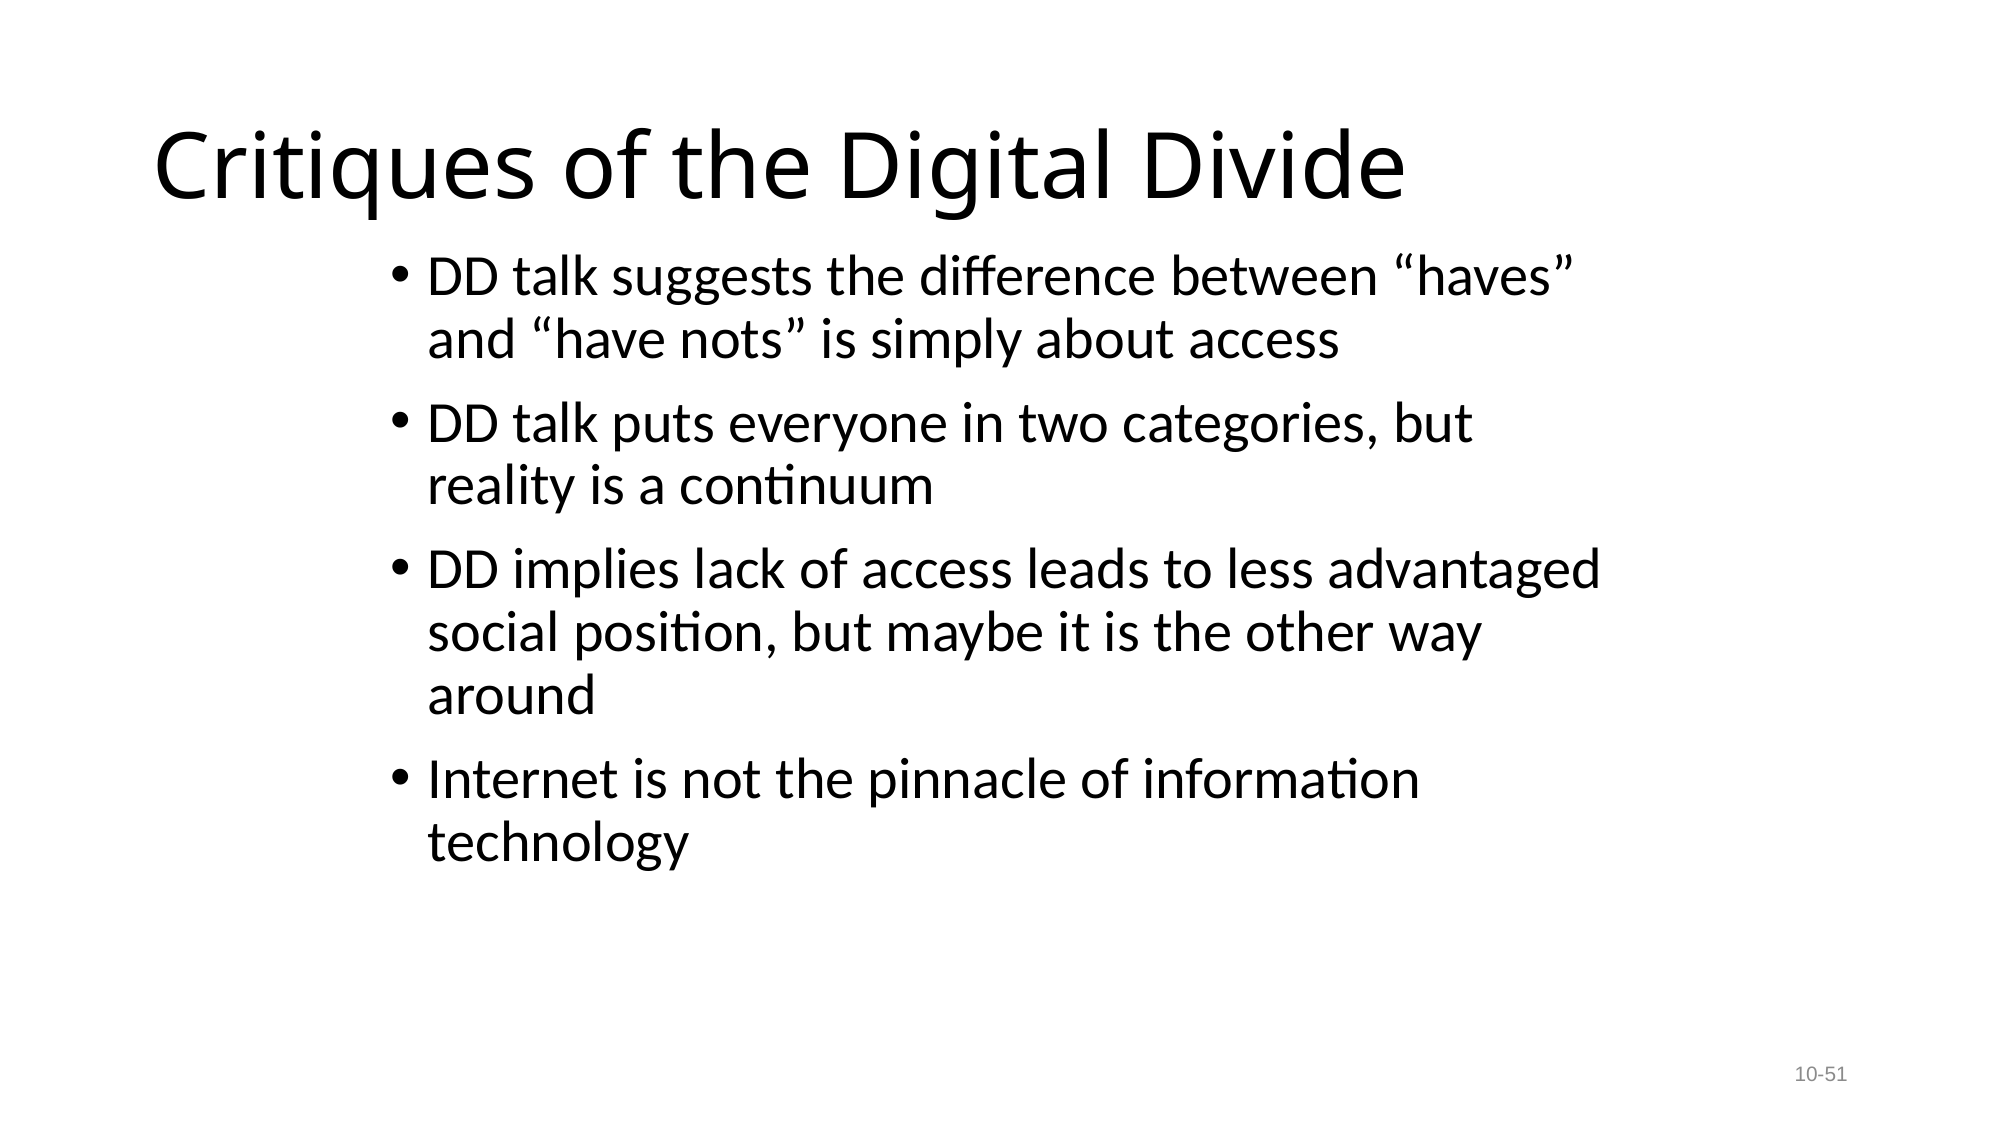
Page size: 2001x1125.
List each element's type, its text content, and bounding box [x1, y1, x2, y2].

slide_number 10-51 [1412, 1042, 1863, 1103]
list DD talk suggests the difference between “haves” and “have nots” is simply about access DD talk puts everyone in two categories, but reality is a continuum DD implies lack of access leads to less advantaged social position, but maybe it is the other way around Internet is not the pinnacle of information technology [375, 237, 1650, 963]
title Critiques of the Digital Divide [137, 59, 1863, 278]
